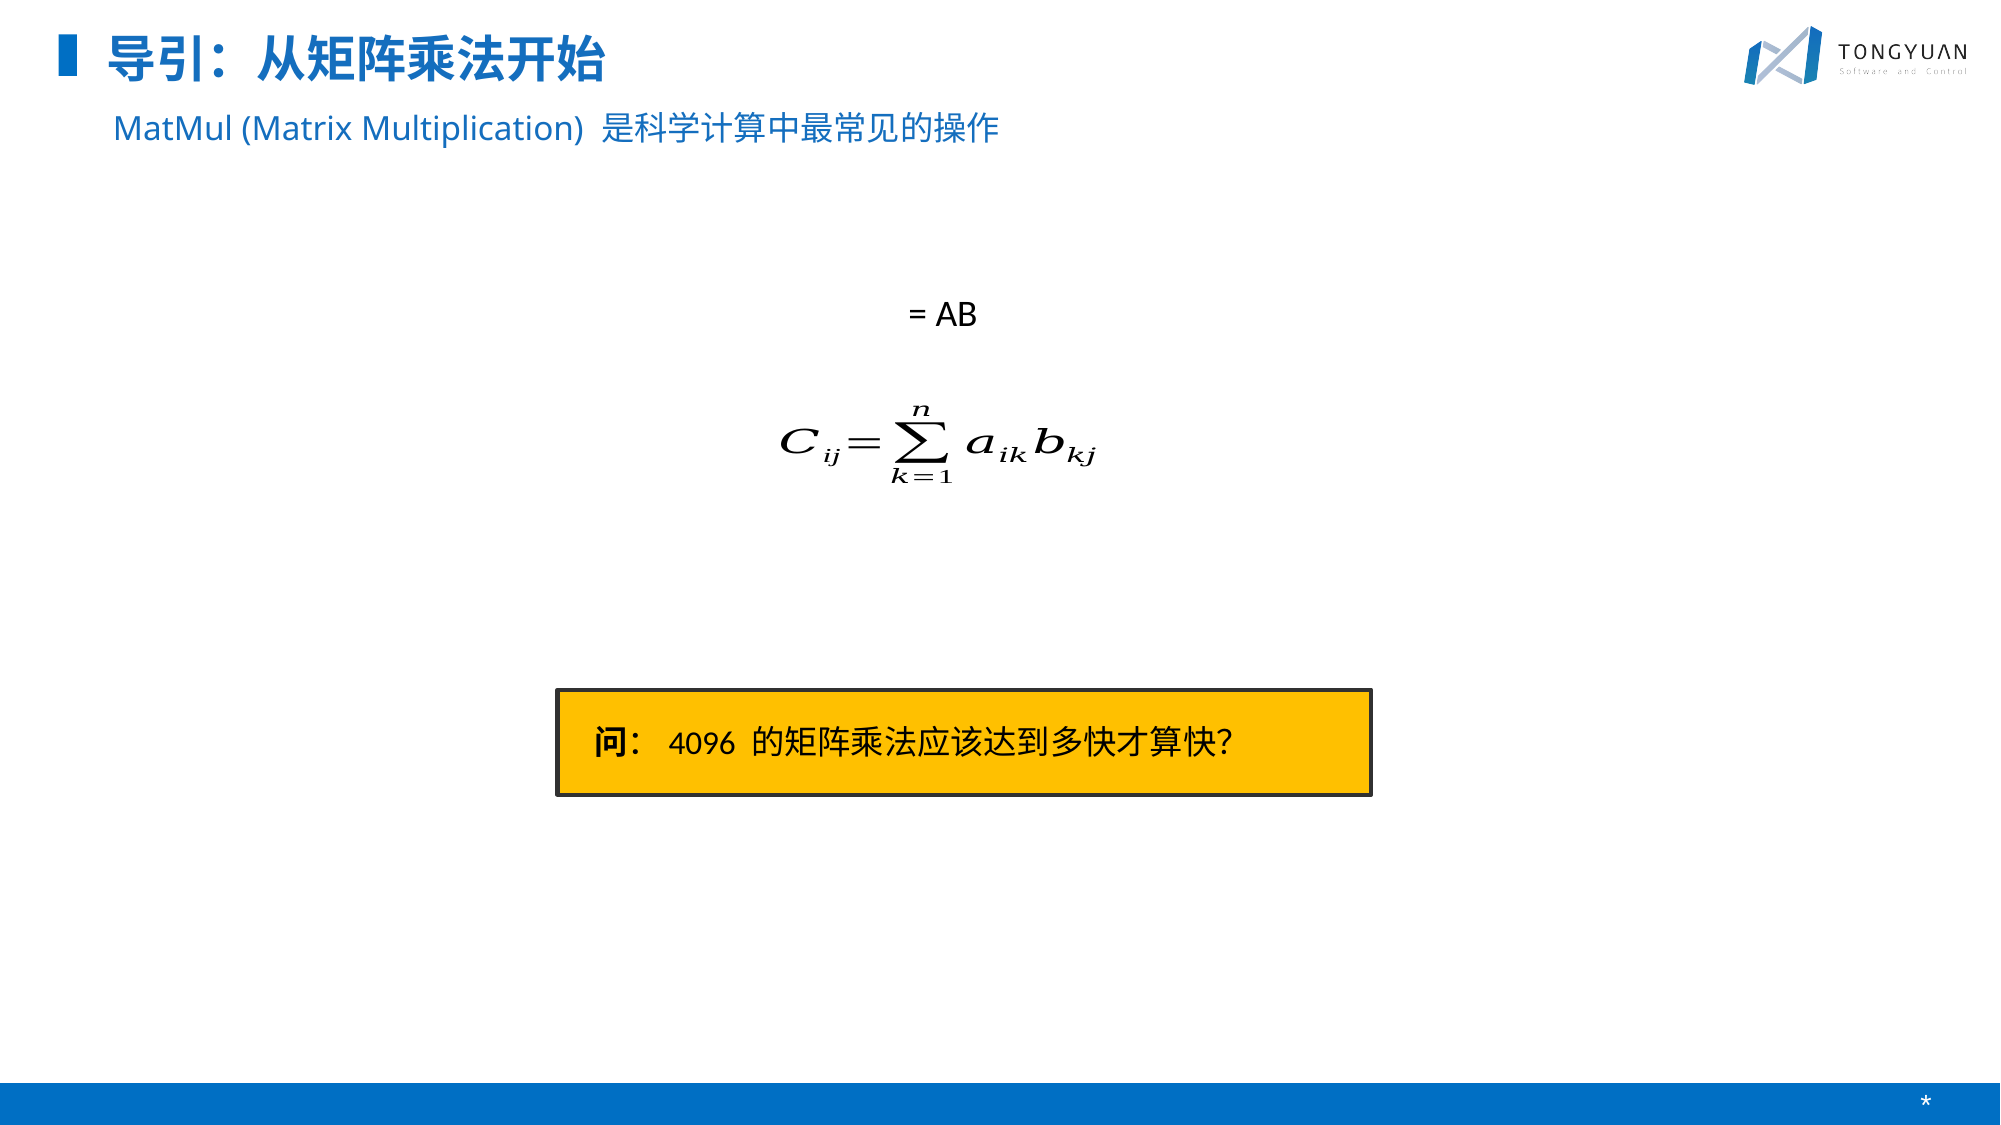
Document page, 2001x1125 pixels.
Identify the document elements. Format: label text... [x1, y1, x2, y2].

text_box MatMul (Matrix Multiplication) 是科学计算中最常见的操作 [105, 99, 1008, 155]
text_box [557, 689, 1372, 795]
picture [1744, 26, 1969, 85]
text_box * [1912, 1078, 1975, 1125]
text_box 导引：从矩阵乘法开始 [106, 27, 1763, 88]
